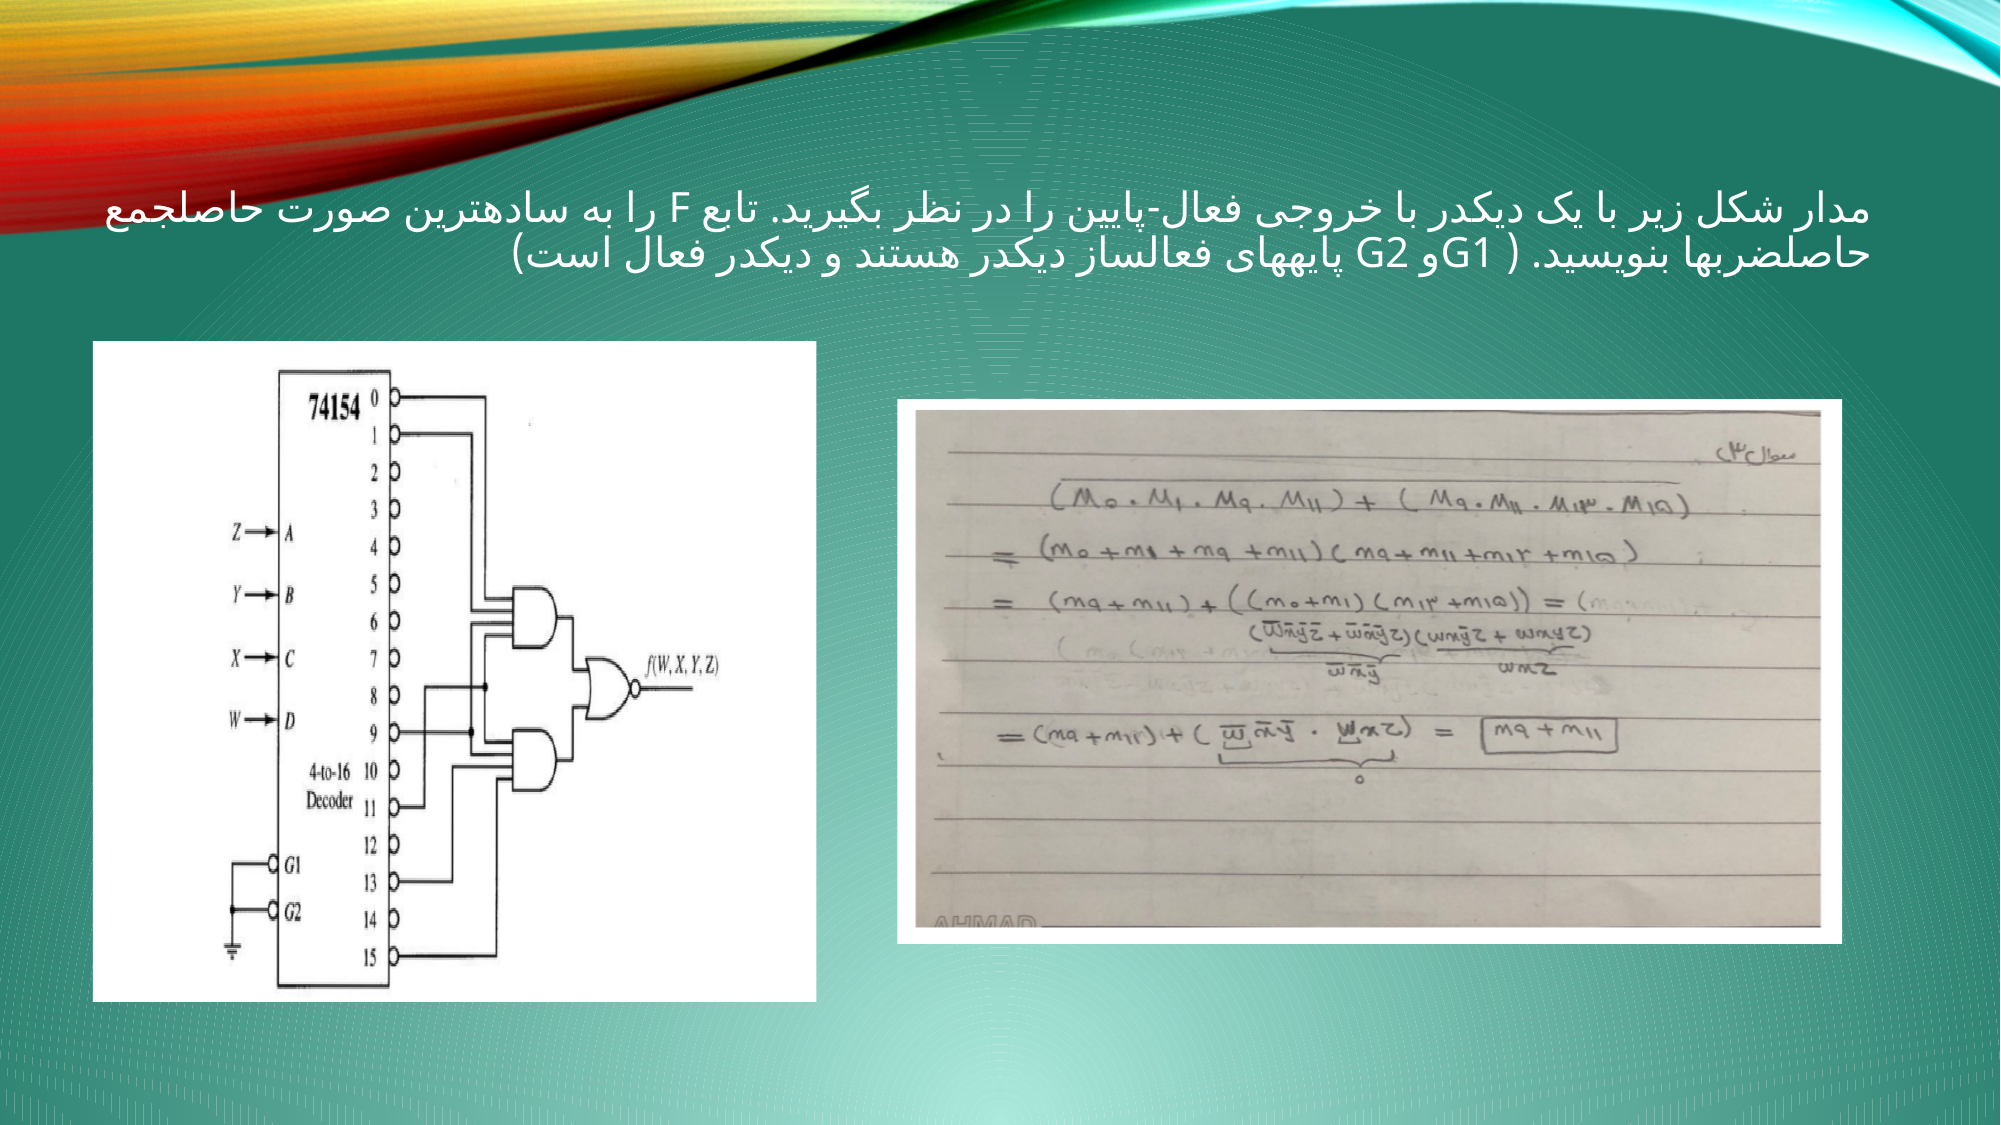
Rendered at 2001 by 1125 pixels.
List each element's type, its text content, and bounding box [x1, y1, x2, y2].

picture [897, 399, 1843, 944]
title مدار شکل زیر با یک دیکدر با خروجی فعال-پایین را در نظر بگیرید. تابع f را به ساده­ترین صورت حاصل­جمع حاصل­ضرب­ها بنویسید. ( G1و G2 پایه­های فعال­ساز دیکدر هستند و دیکدر فعال است) [59, 125, 1888, 338]
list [92, 341, 817, 1002]
picture [0, 0, 2000, 237]
